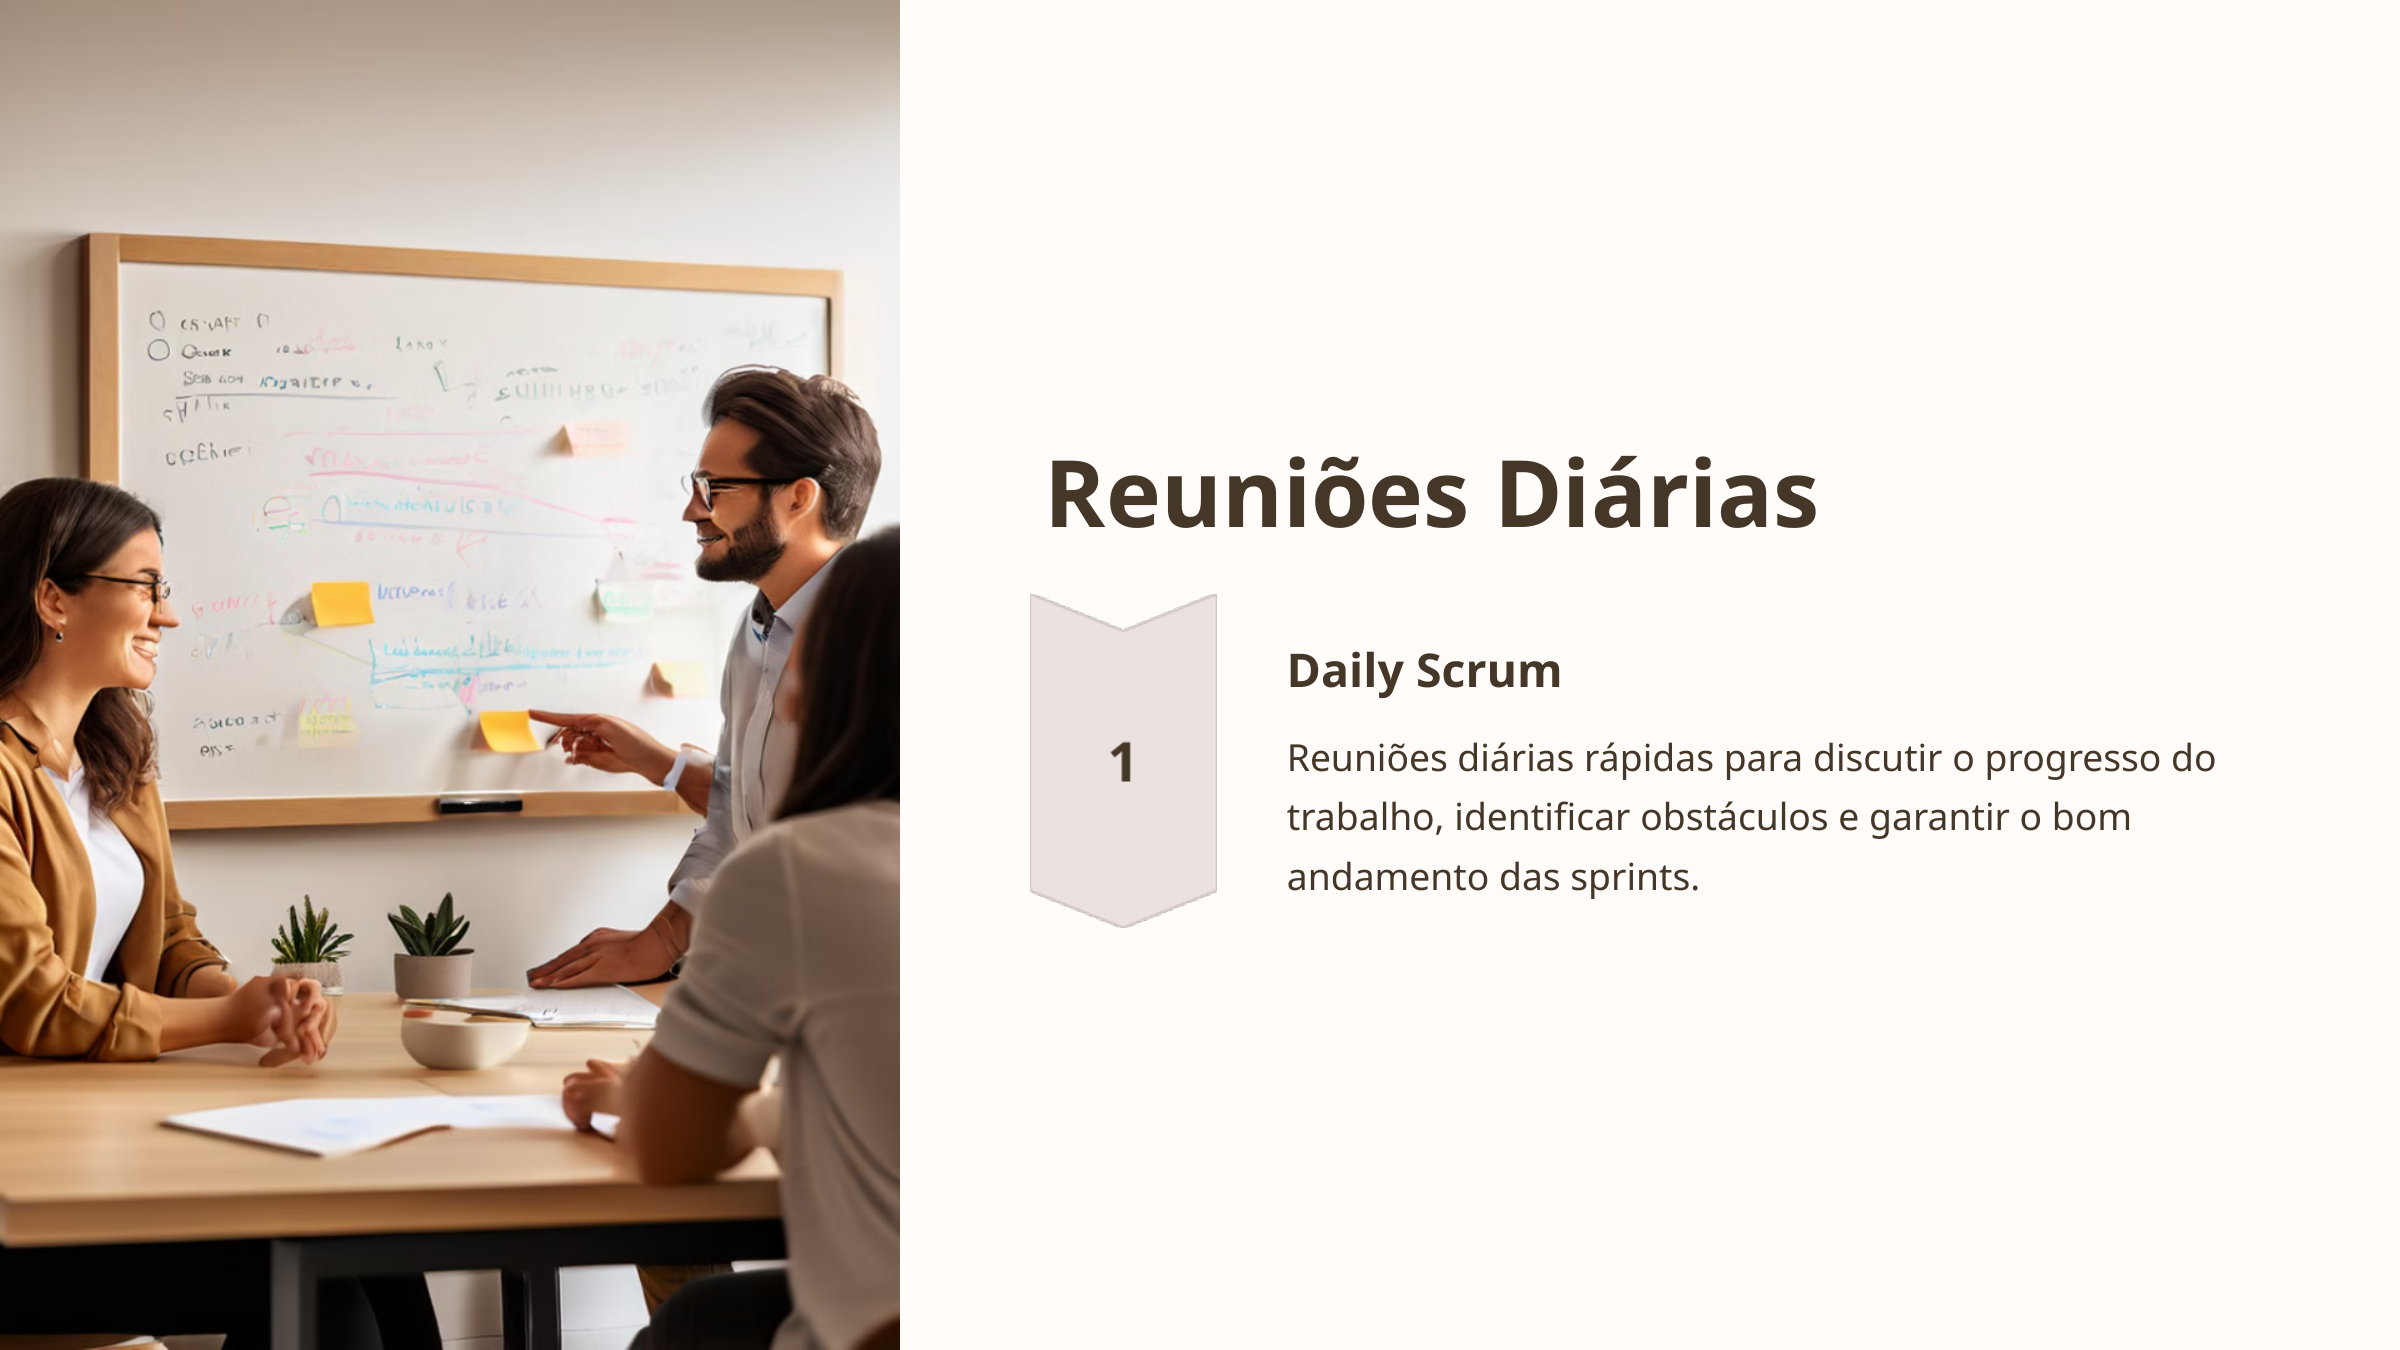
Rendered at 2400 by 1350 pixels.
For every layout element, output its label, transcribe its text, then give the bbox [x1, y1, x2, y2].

picture [0, 0, 900, 1350]
text_box Reuniões Diárias [1030, 422, 1961, 539]
picture [1030, 594, 1217, 928]
text_box Reuniões diárias rápidas para discutir o progresso do trabalho, identificar obstáculos e garantir o bom andamento das sprints. [1272, 711, 2270, 891]
text_box Daily Scrum [1271, 631, 1738, 690]
text_box [900, 0, 2400, 1350]
